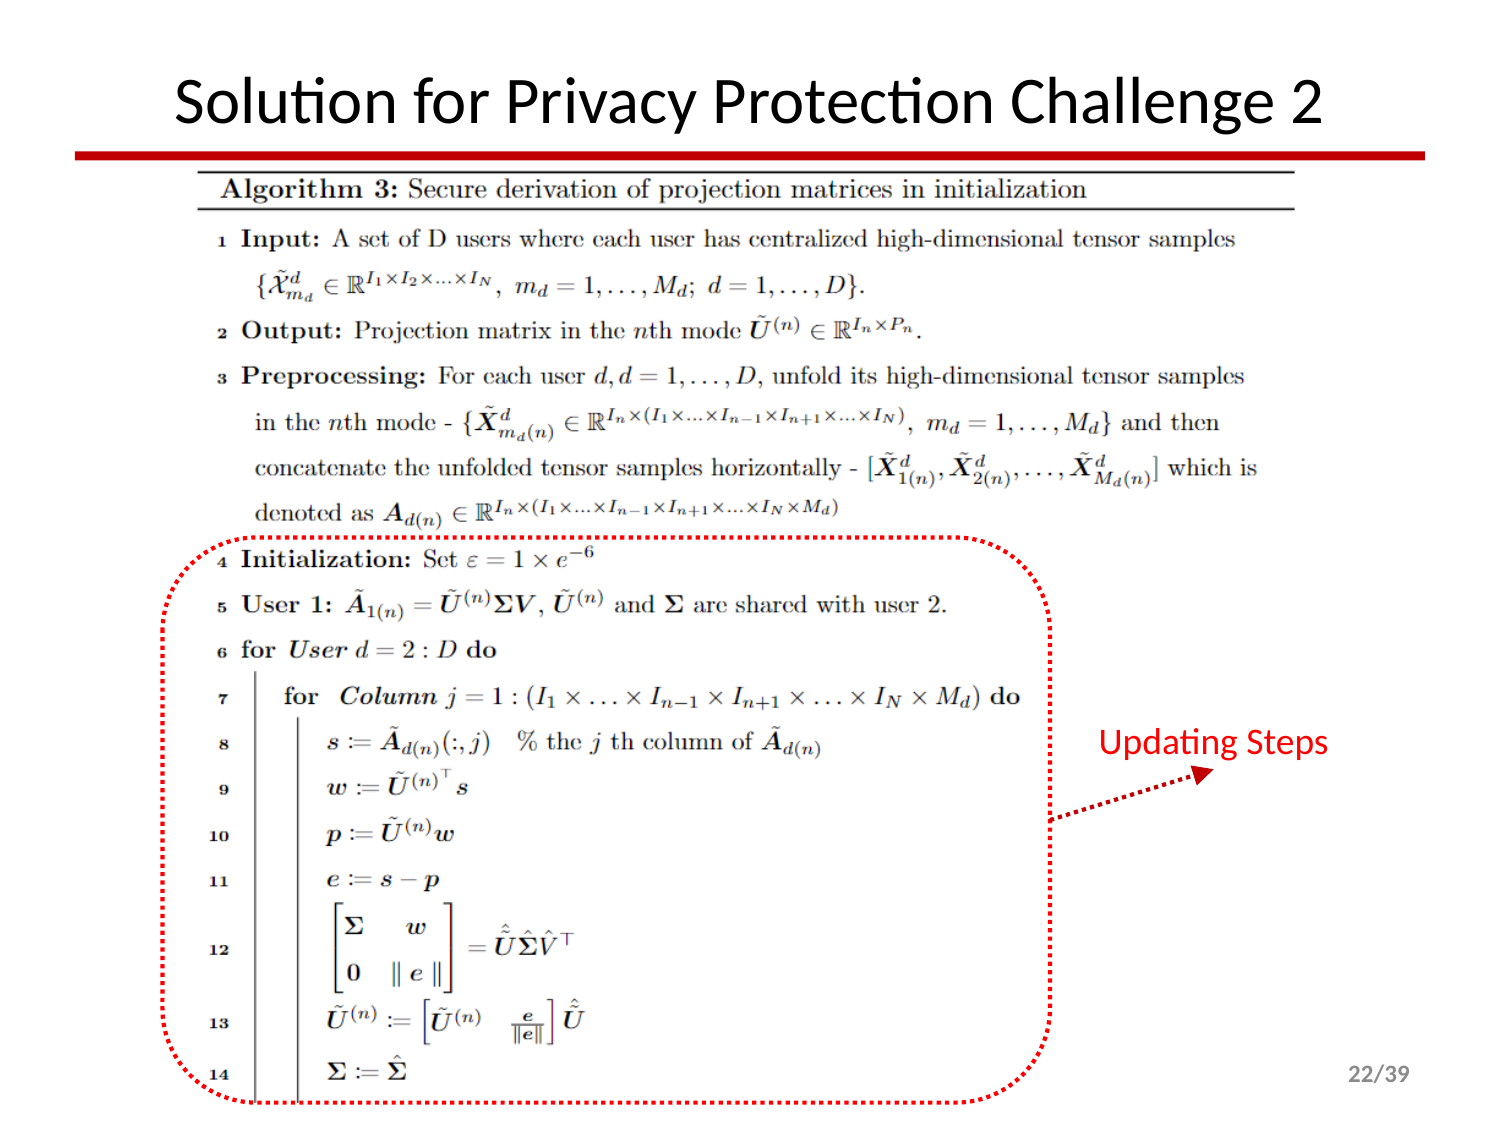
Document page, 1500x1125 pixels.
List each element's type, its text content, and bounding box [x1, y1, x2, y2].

text_box [160, 565, 188, 1073]
title Solution for Privacy Protection Challenge 2 [75, 45, 1425, 150]
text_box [1049, 769, 1214, 821]
picture [193, 165, 1307, 1103]
slide_number 21/39 [1310, 1042, 1425, 1103]
text_box Updating Steps [1310, 709, 1353, 770]
